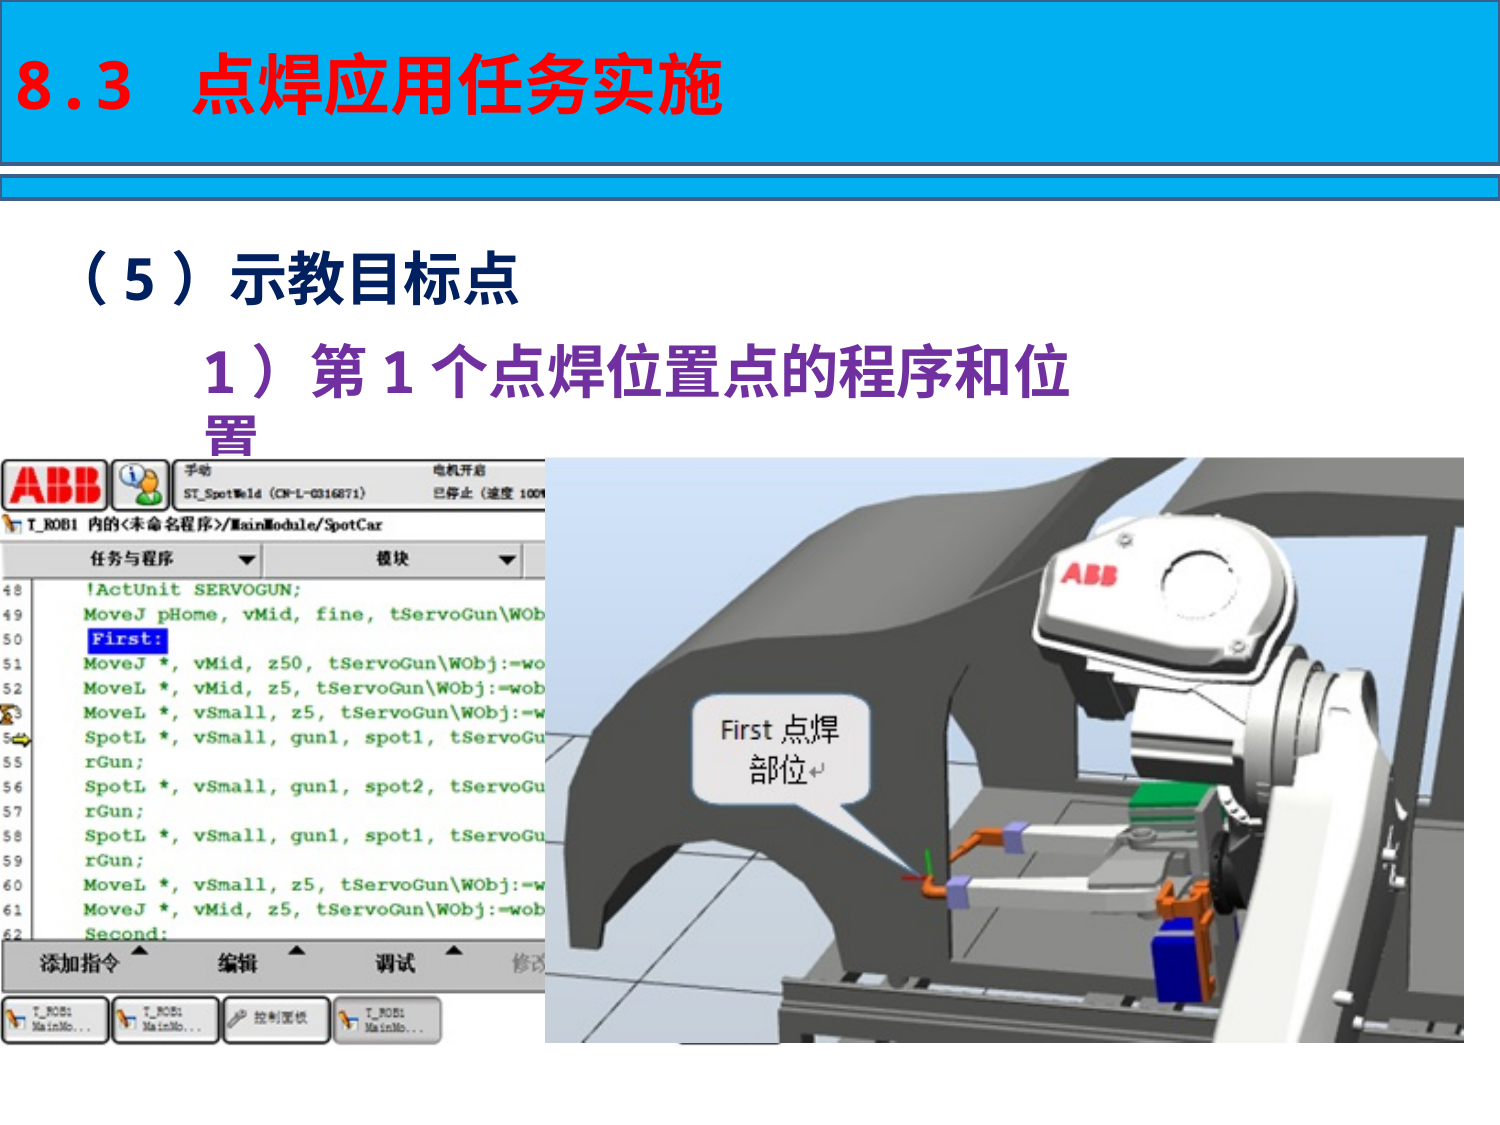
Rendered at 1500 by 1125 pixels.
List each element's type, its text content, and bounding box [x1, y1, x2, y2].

text_box 8.3 点焊应用任务实施 [0, 35, 891, 130]
picture [0, 456, 1464, 1047]
text_box [0, 0, 1500, 166]
text_box （5）示教目标点 [35, 234, 598, 320]
text_box [0, 174, 1500, 201]
text_box 1）第1个点焊位置点的程序和位置 [187, 328, 1114, 455]
